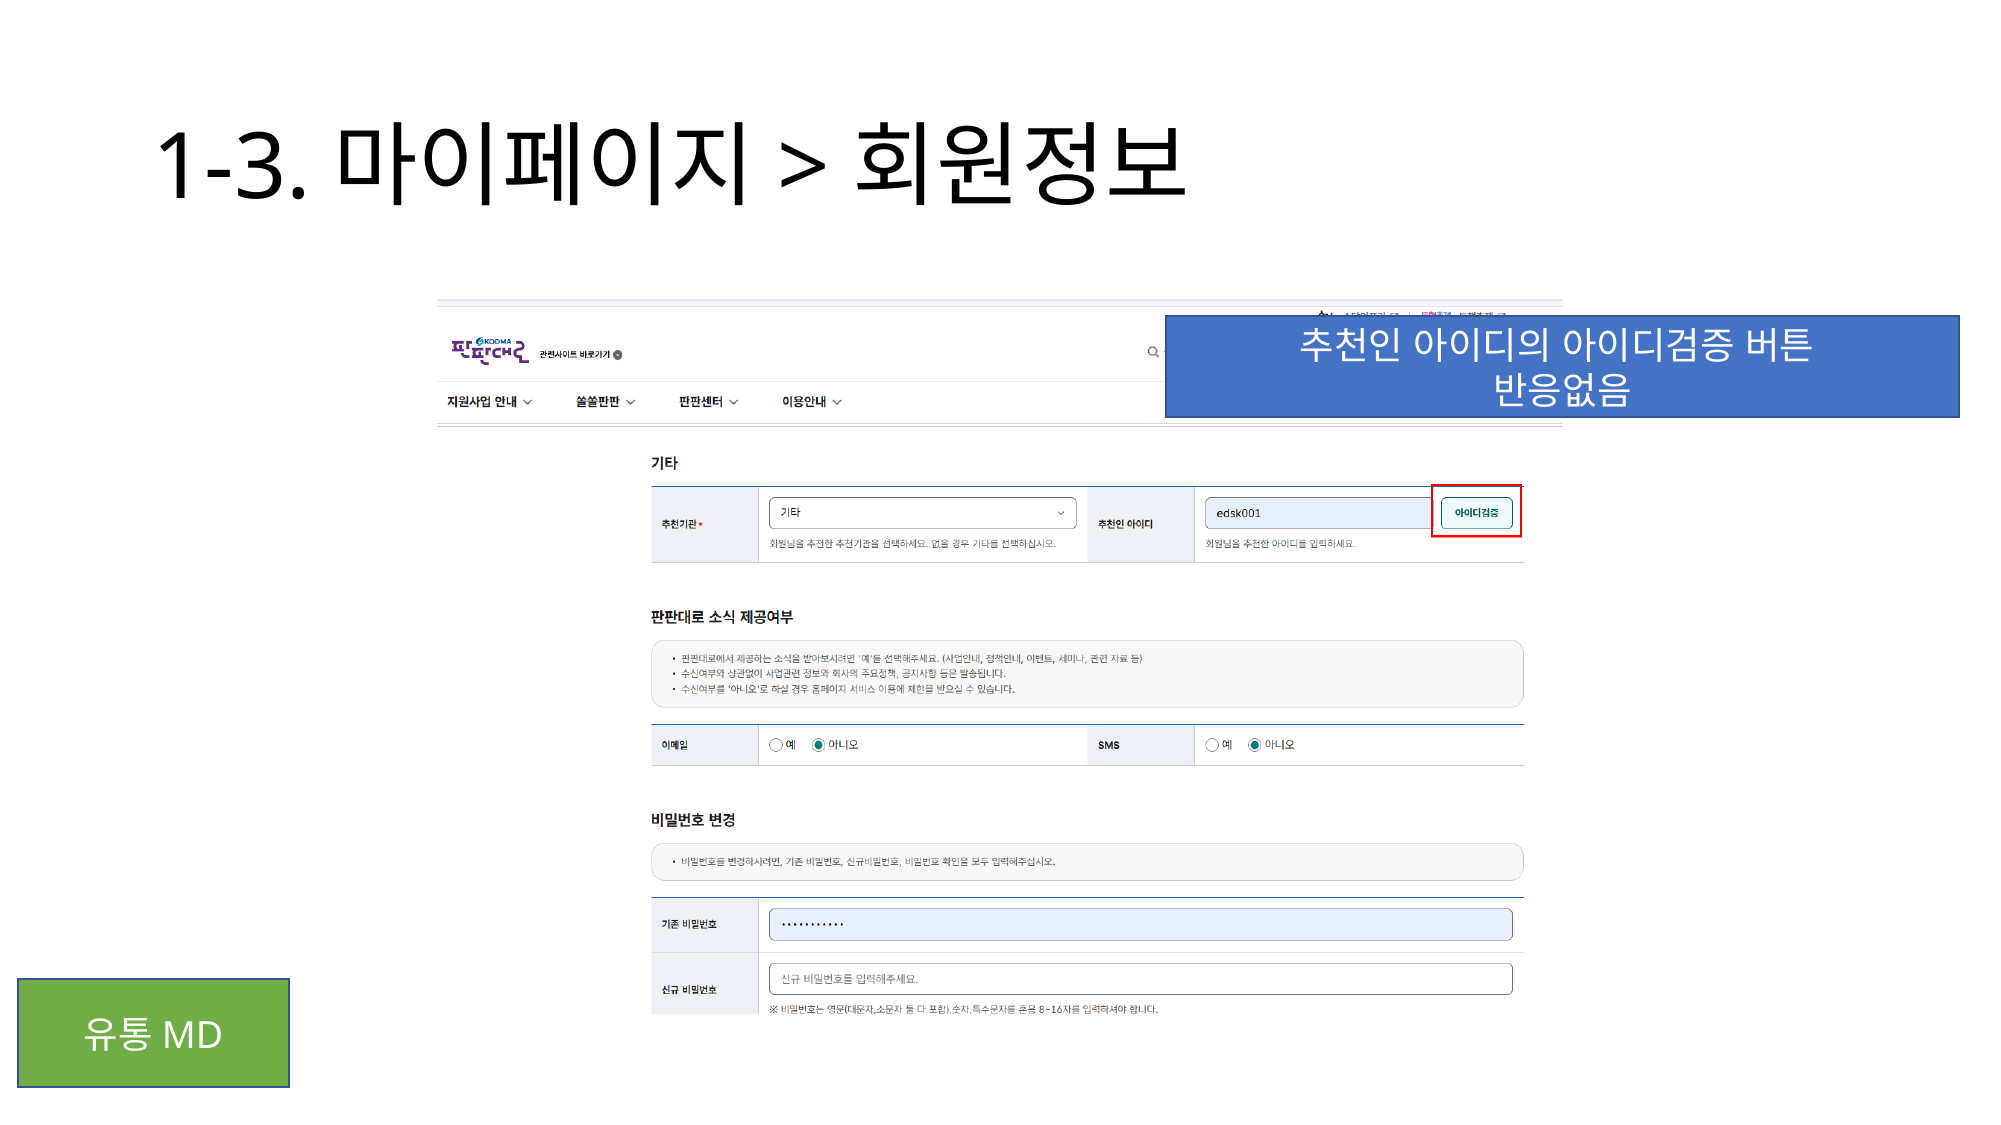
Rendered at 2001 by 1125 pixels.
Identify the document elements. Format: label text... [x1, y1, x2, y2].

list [437, 299, 1563, 1014]
text_box 유통MD [17, 978, 290, 1088]
title 1-3.마이페이지>회원정보 [137, 59, 1863, 278]
text_box 추천인 아이디의 아이디검증 버튼 반응없음 [1563, 315, 1960, 418]
